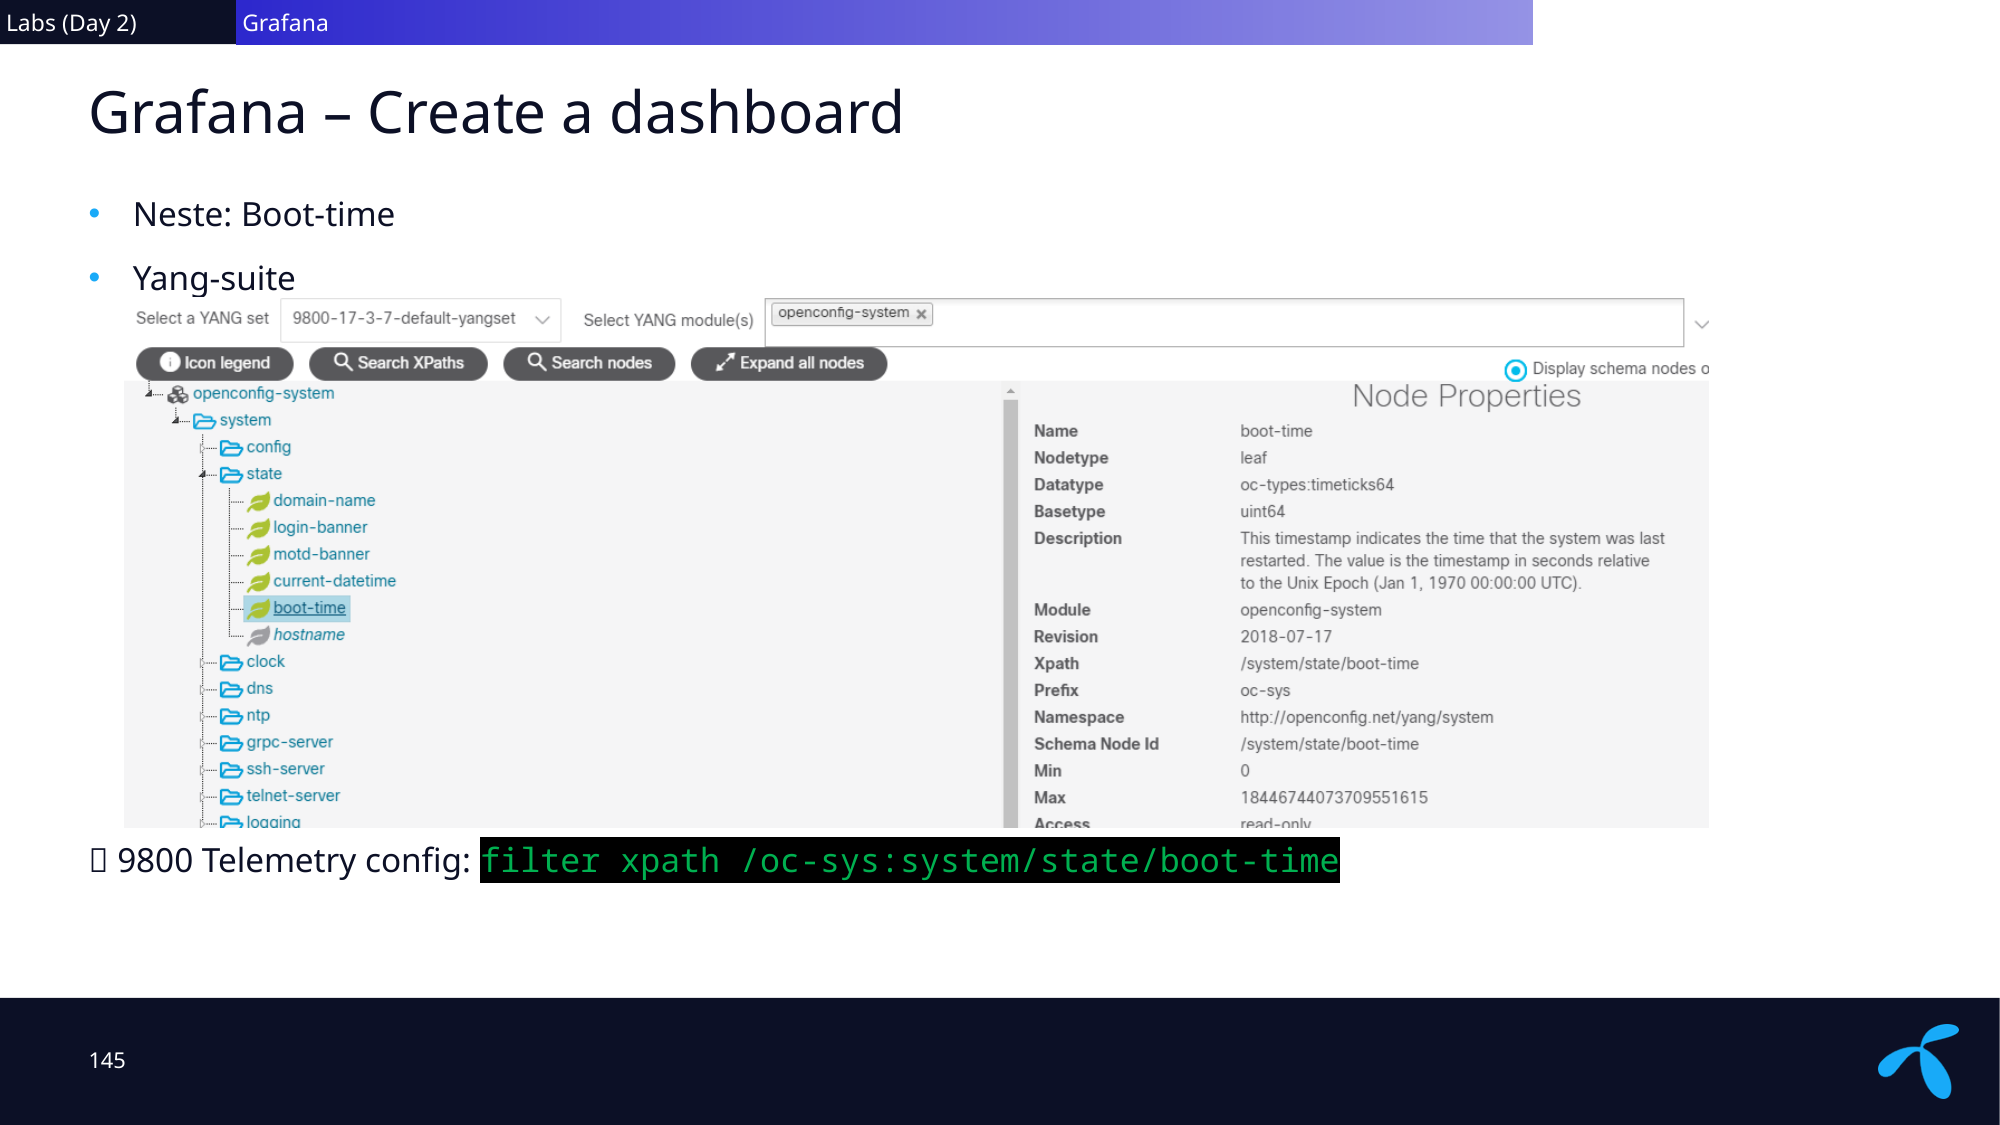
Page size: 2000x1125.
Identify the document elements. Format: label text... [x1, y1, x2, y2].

list Neste: Boot-time Yang-suite  9800 Telemetry config: filter xpath /oc-sys:system/state/boot-time [88, 159, 1911, 1025]
footer Labs (Day 2) [0, 0, 236, 45]
slide_number 145 [88, 1025, 237, 1099]
picture [124, 297, 1709, 828]
title Grafana – Create a dashboard [88, 70, 1911, 159]
picture [1878, 1024, 1959, 1099]
text_box Grafana [236, 0, 1533, 45]
